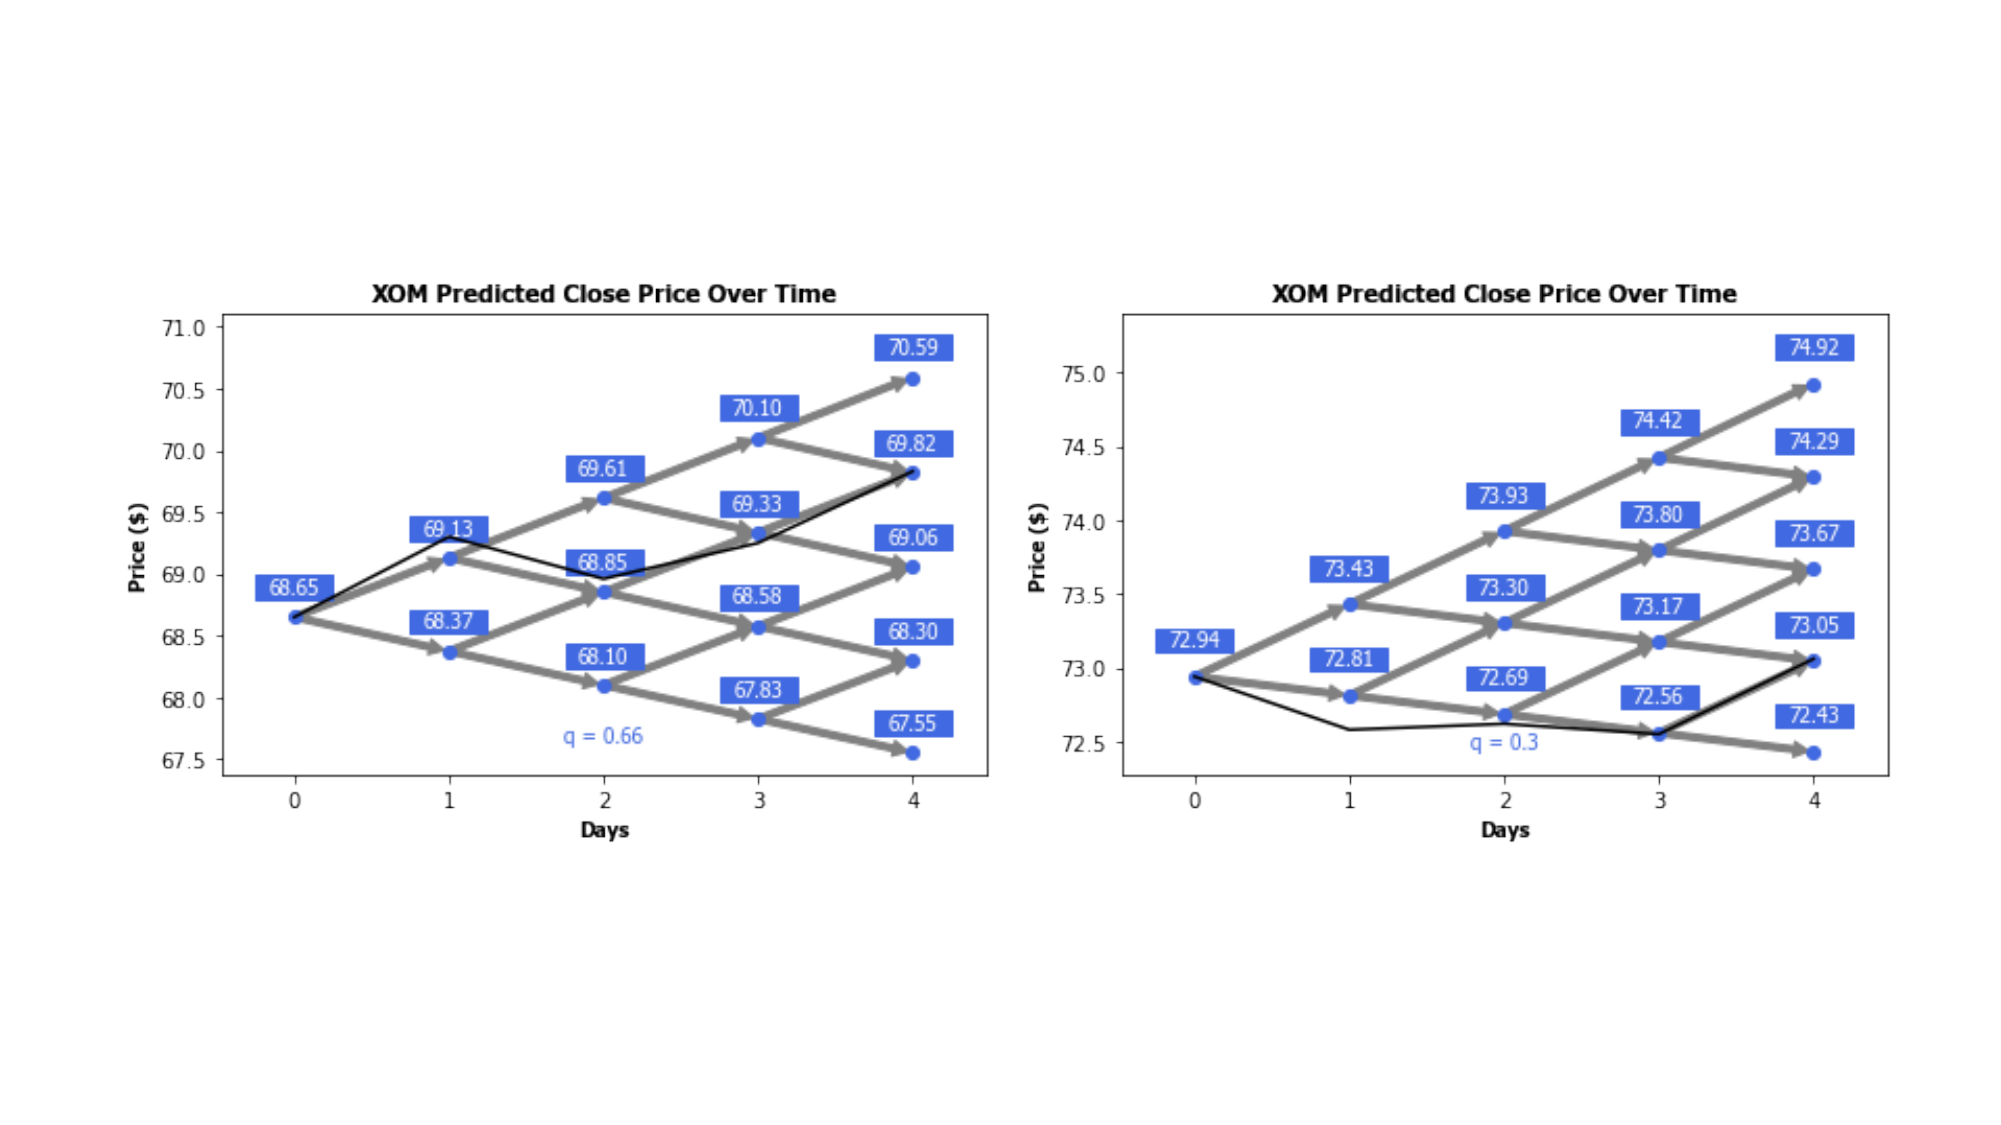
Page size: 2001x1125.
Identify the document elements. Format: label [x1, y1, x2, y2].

picture [1016, 270, 1901, 855]
picture [116, 270, 1000, 855]
